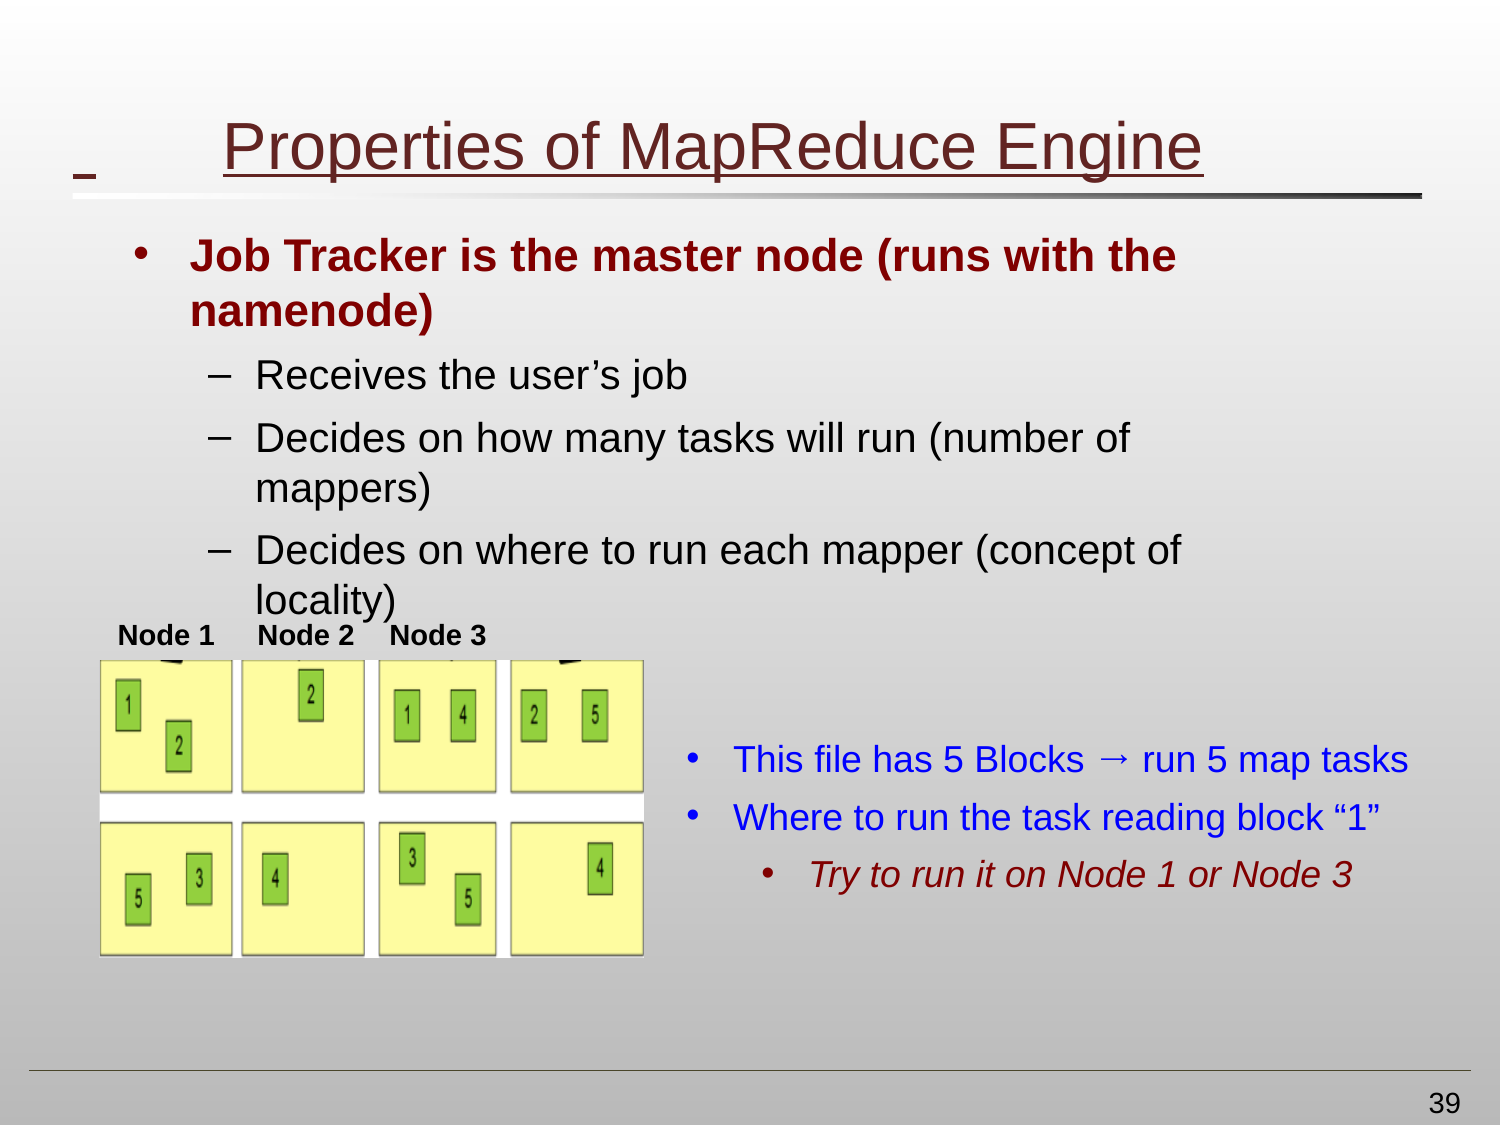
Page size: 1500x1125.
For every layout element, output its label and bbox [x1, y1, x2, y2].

text_box [1424, 1077, 1466, 1115]
text_box [387, 614, 489, 654]
text_box [115, 614, 217, 654]
text_box [99, 660, 644, 958]
text_box [255, 614, 357, 654]
text_box [131, 209, 1276, 471]
text_box [684, 720, 1412, 898]
text_box [72, 193, 1423, 199]
title [70, 84, 1422, 189]
